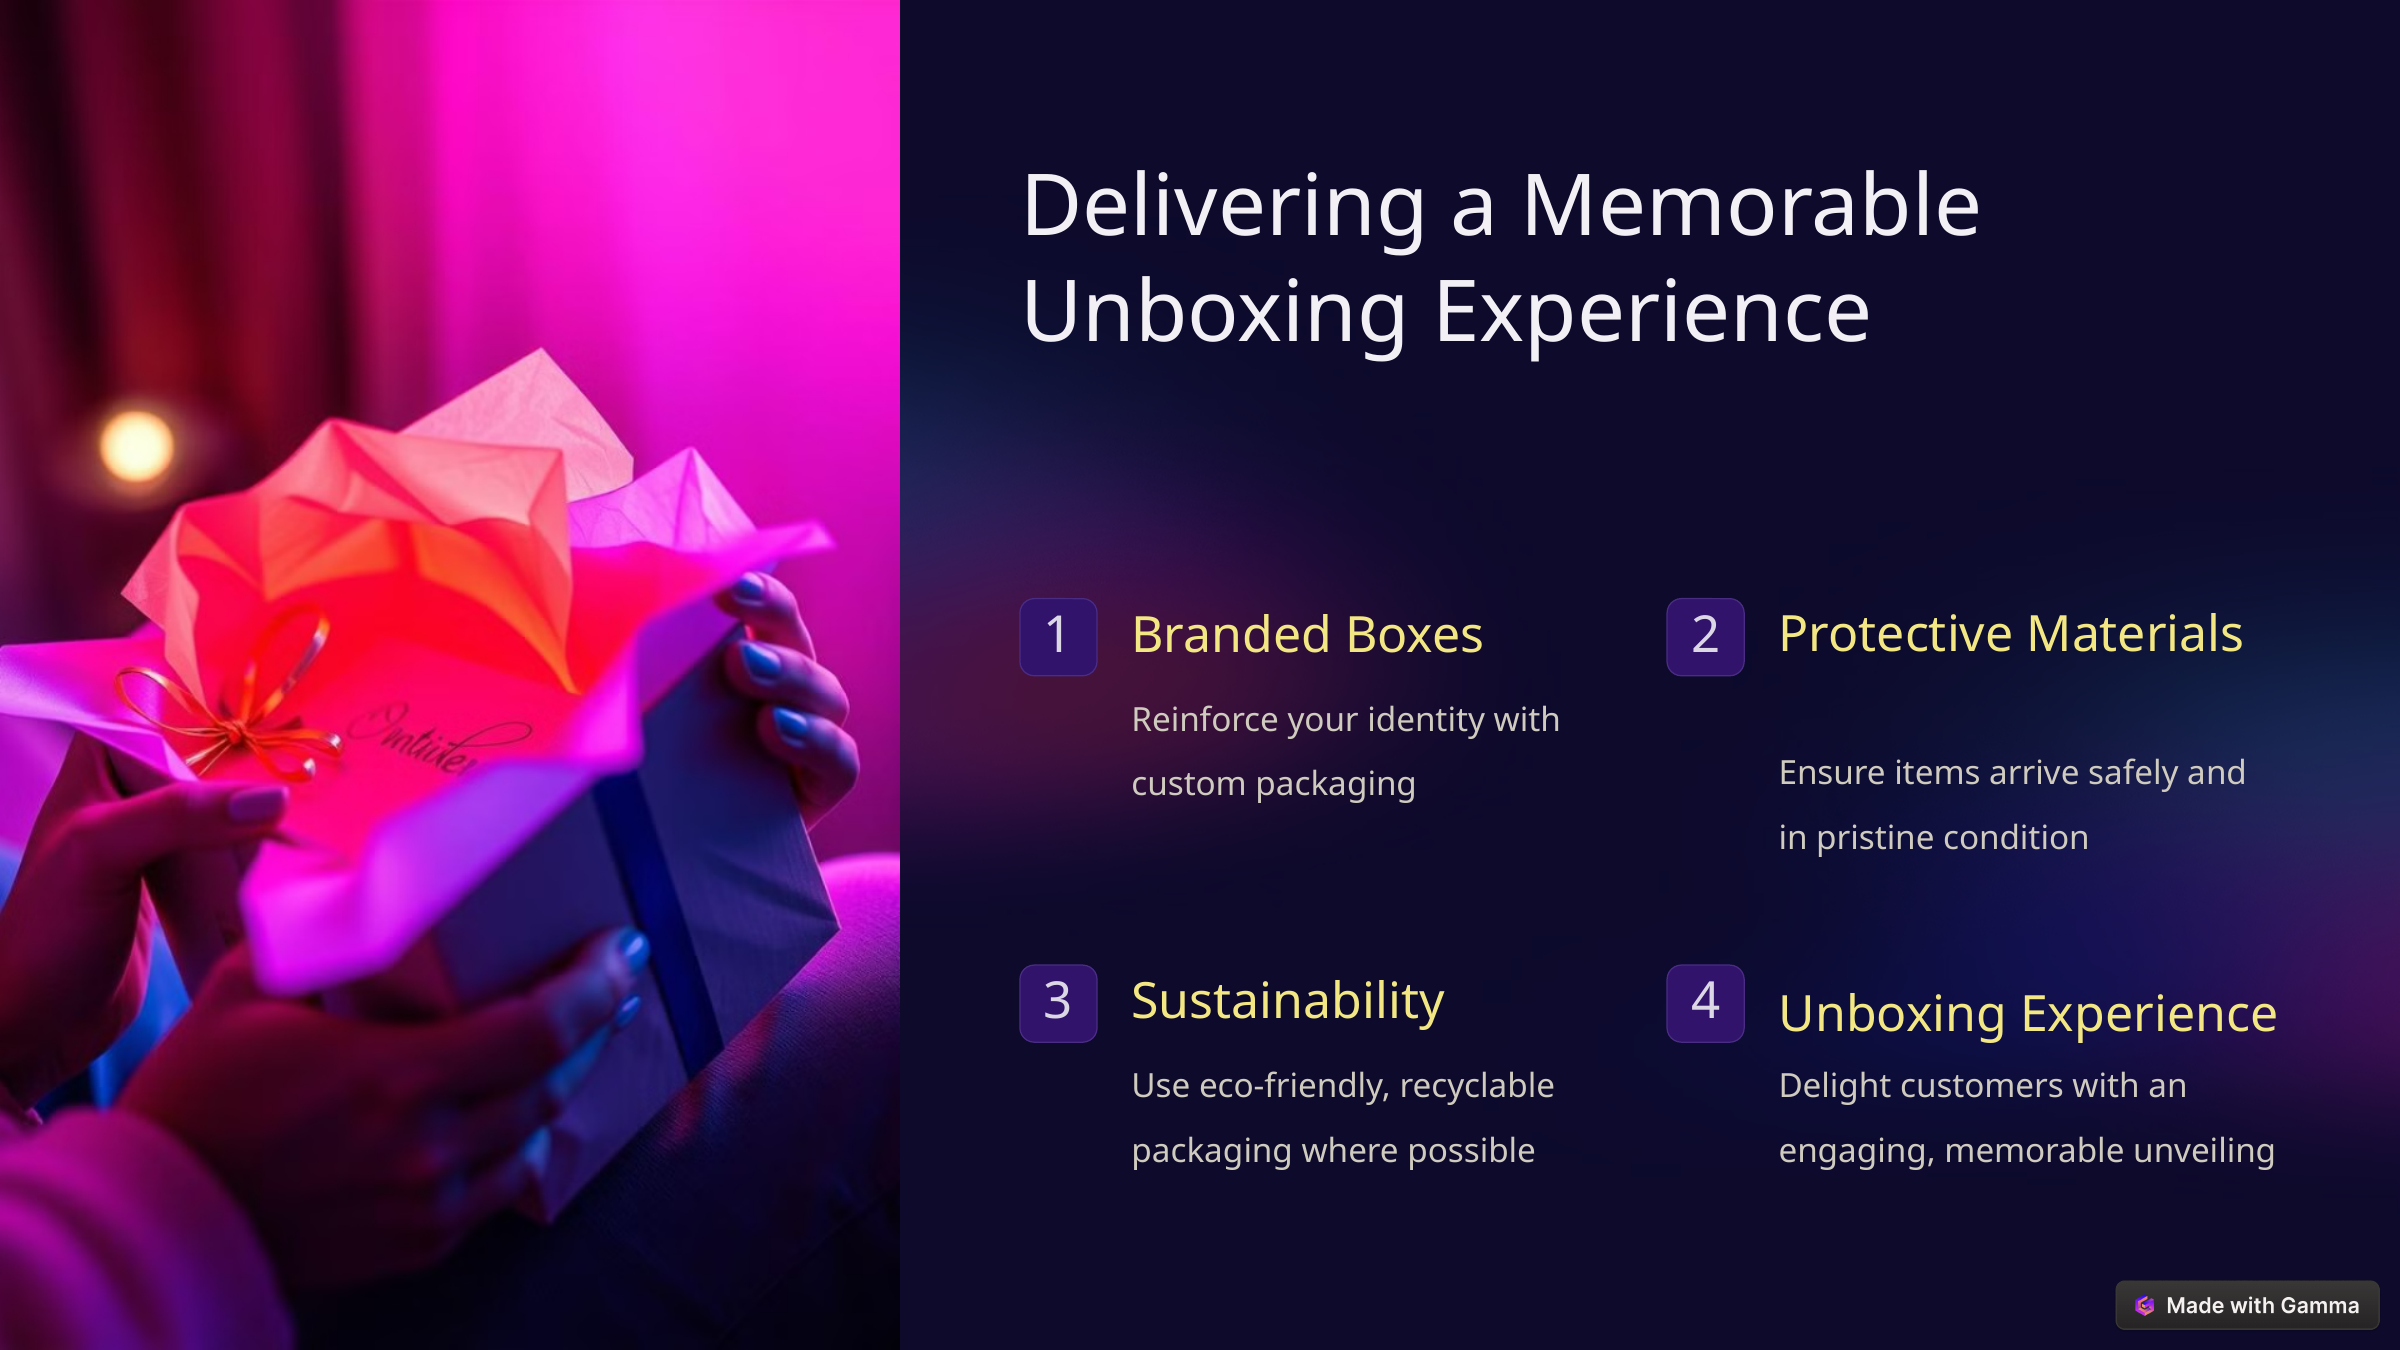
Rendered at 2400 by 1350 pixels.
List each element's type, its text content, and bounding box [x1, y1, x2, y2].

text_box Ensure items arrive safely and in pristine condition [1778, 726, 2280, 891]
text_box Delivering a Memorable Unboxing Experience [1019, 146, 2280, 361]
text_box [1667, 965, 1745, 1043]
text_box [1667, 598, 1745, 676]
text_box 4 [1688, 978, 1723, 1030]
text_box Unboxing Experience [1778, 977, 2296, 1019]
text_box Reinforce your identity with custom packaging [1131, 672, 1633, 893]
text_box [1019, 965, 1098, 1043]
picture [0, 0, 900, 1350]
text_box 1 [1049, 611, 1068, 663]
text_box Sustainability [1131, 965, 1560, 1019]
text_box 2 [1691, 611, 1721, 663]
text_box Protective Materials [1778, 598, 2280, 706]
text_box [1019, 598, 1098, 676]
text_box Delight customers with an engaging, memorable unveiling [1778, 1039, 2280, 1204]
picture [2106, 1271, 2389, 1339]
text_box Use eco-friendly, recyclable packaging where possible [1131, 1039, 1633, 1204]
text_box 3 [1044, 978, 1073, 1030]
text_box Branded Boxes [1131, 598, 1560, 653]
